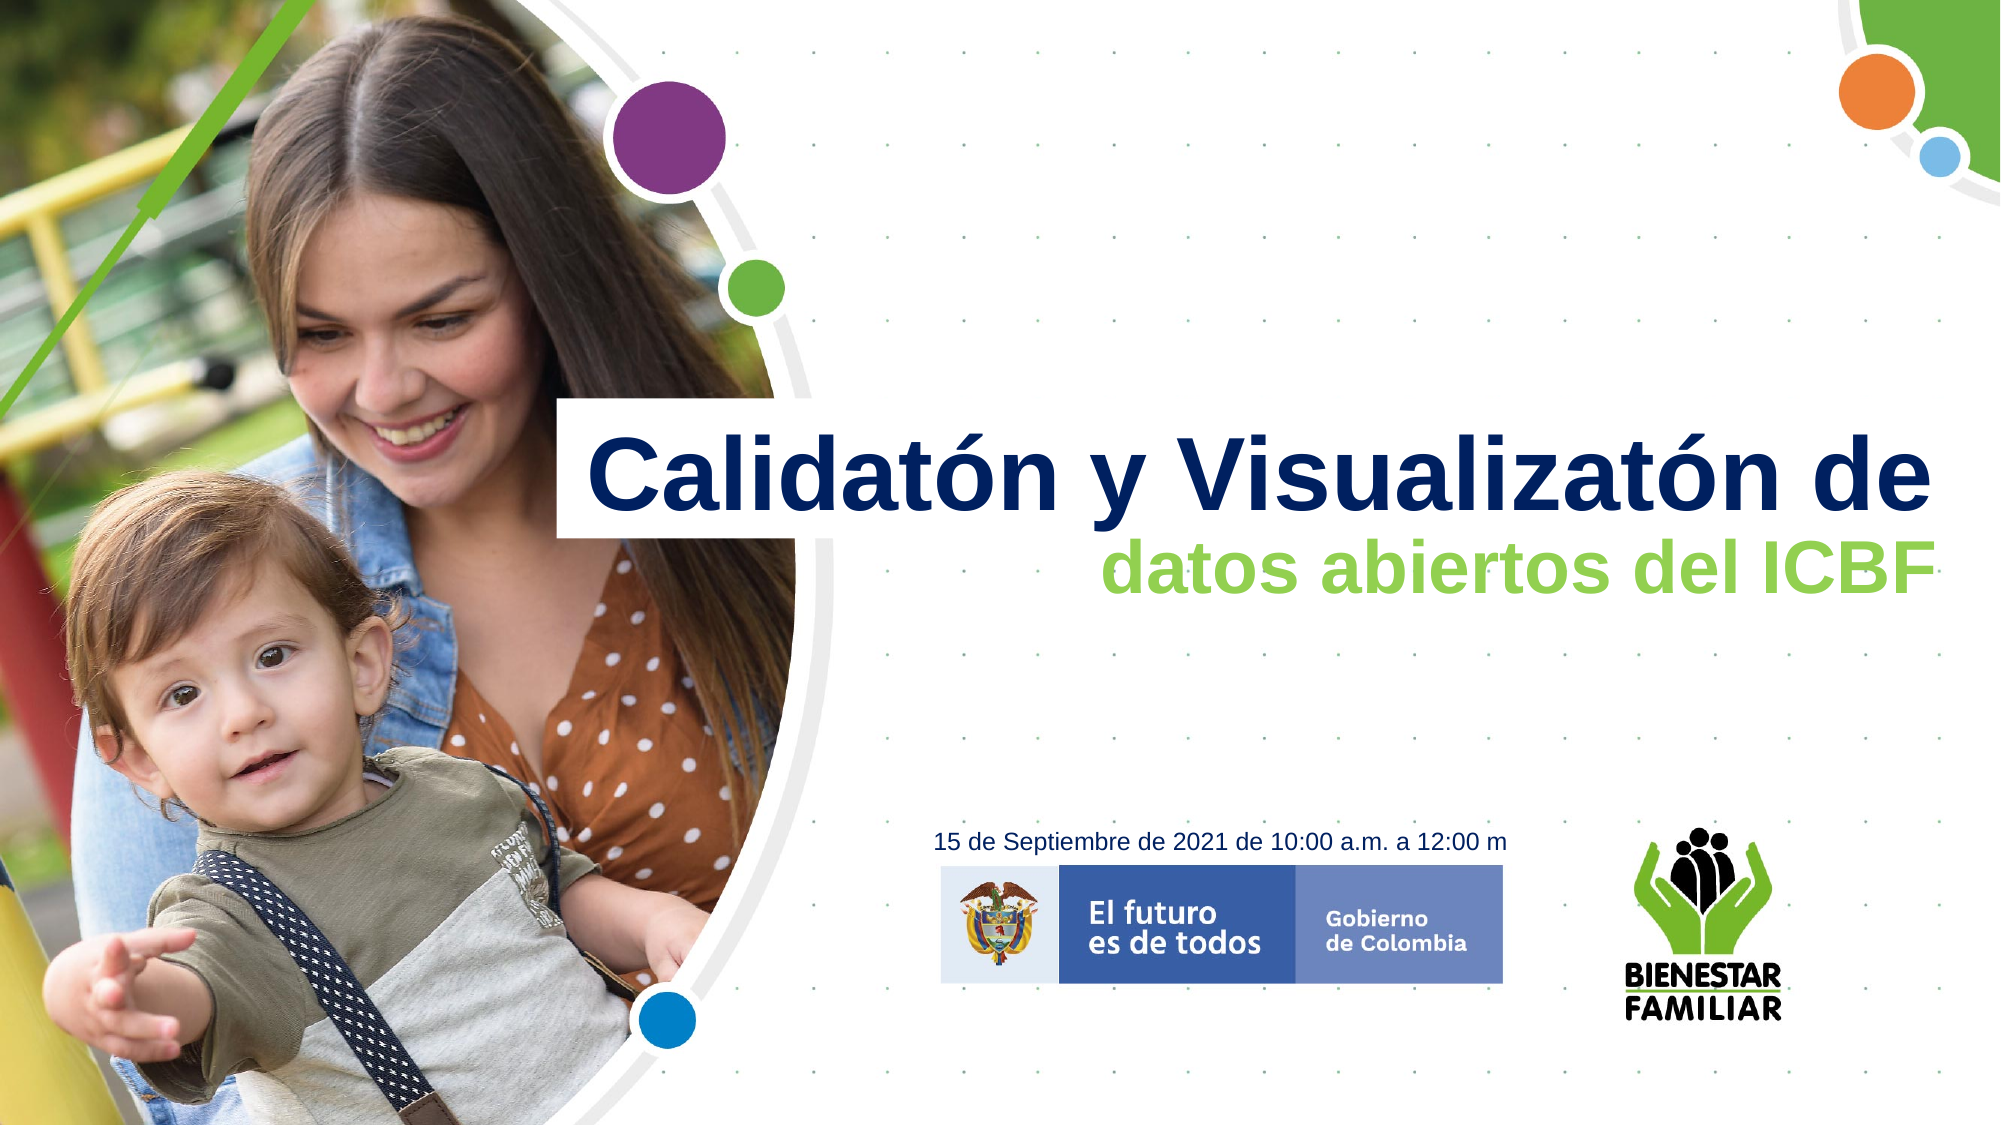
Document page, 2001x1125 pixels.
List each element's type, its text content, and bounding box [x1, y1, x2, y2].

text_box 15 de Septiembre de 2021 de 10:00 a.m. a 12:00 m [918, 817, 1524, 863]
text_box datos abiertos del ICBF [1085, 510, 1953, 616]
text_box Calidatón y Visualizatón de [556, 398, 1951, 539]
picture [0, 0, 2001, 1125]
